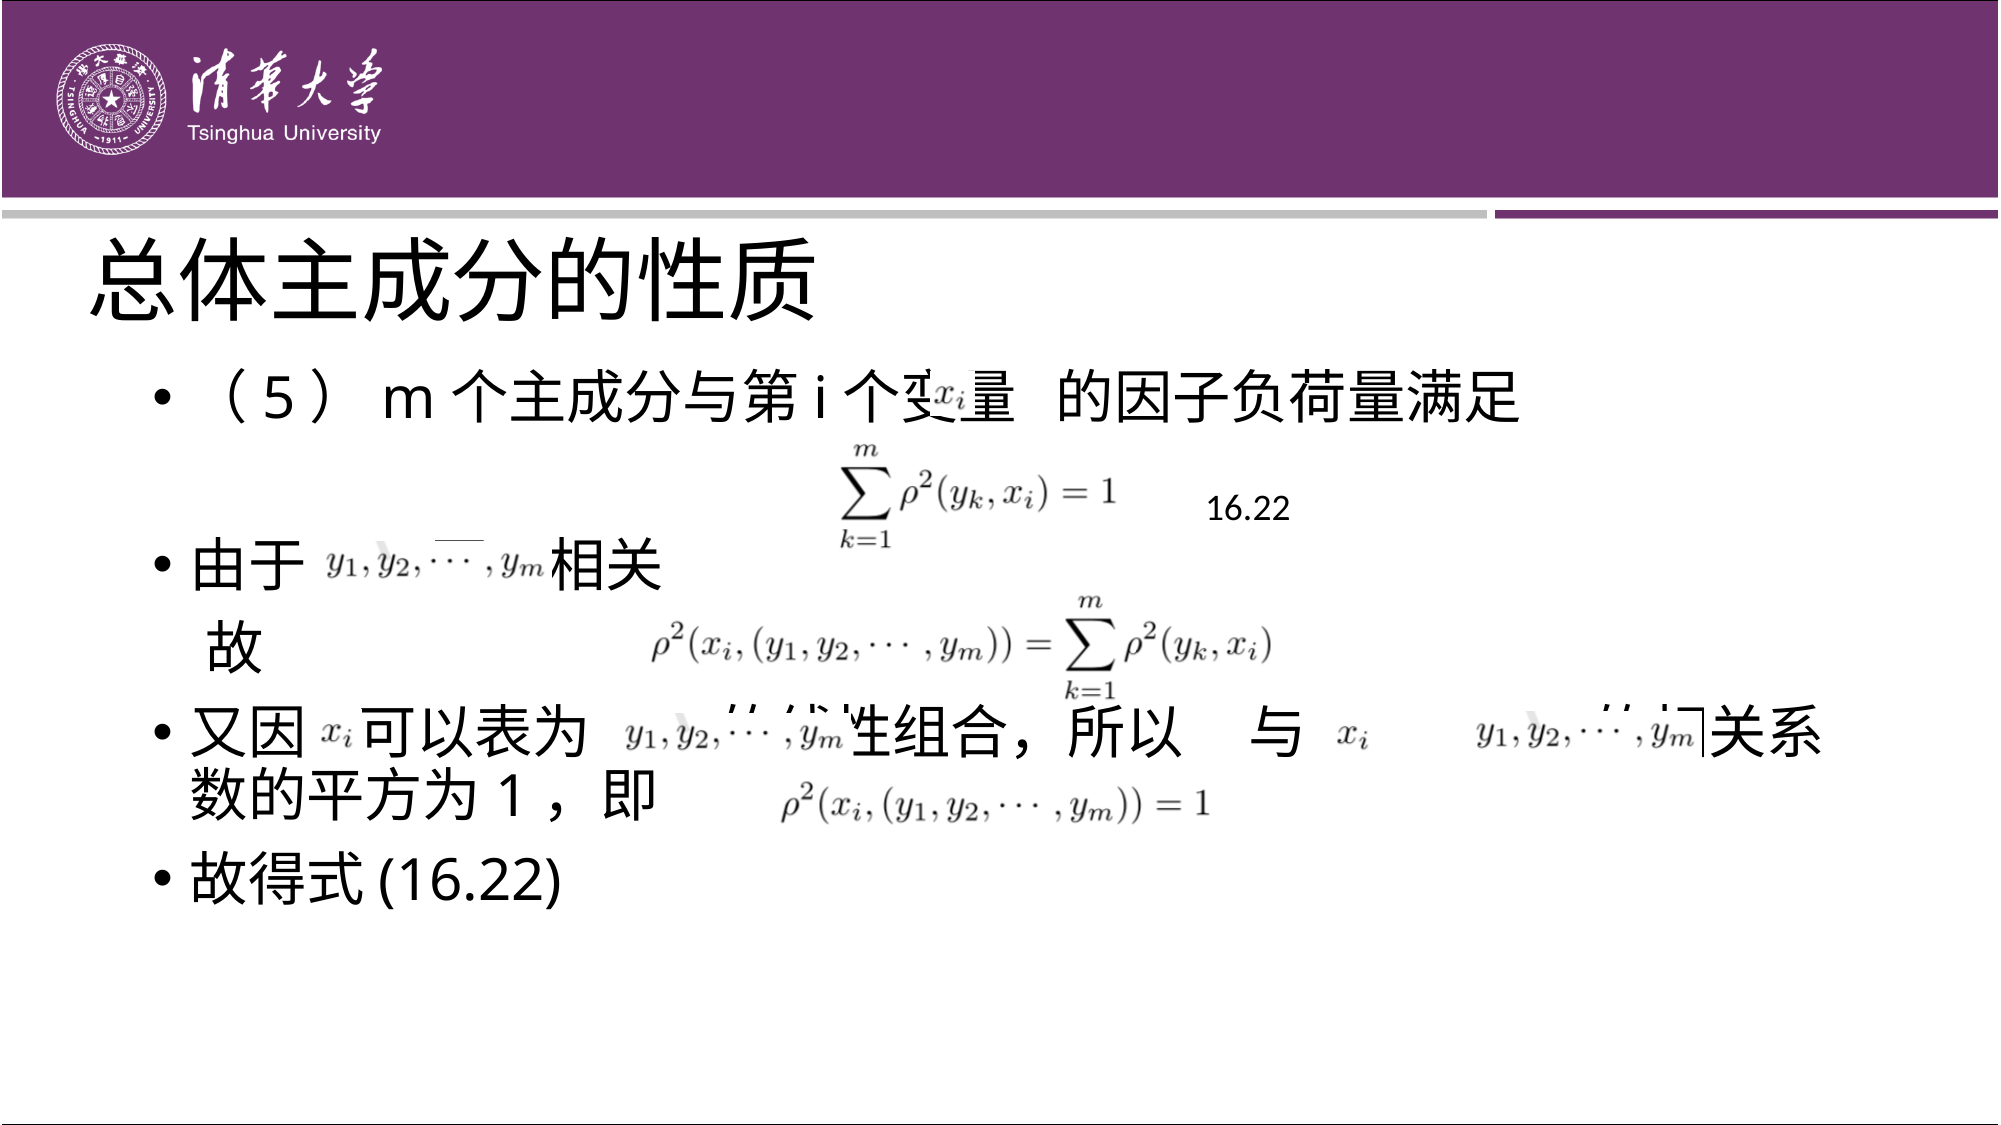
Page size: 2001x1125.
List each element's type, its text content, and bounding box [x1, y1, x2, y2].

title 总体主成分的性质 [71, 176, 1796, 394]
list （5）m个主成分与第i个变量 的因子负荷量满足 由于 互不相关 故 又因 可以表为 的线性组合，所以 与 的相关系数的平方为1，即 故得式(16.22) [137, 361, 1863, 1075]
picture [2, 0, 1998, 1125]
text_box 16.22 [1190, 476, 1306, 536]
